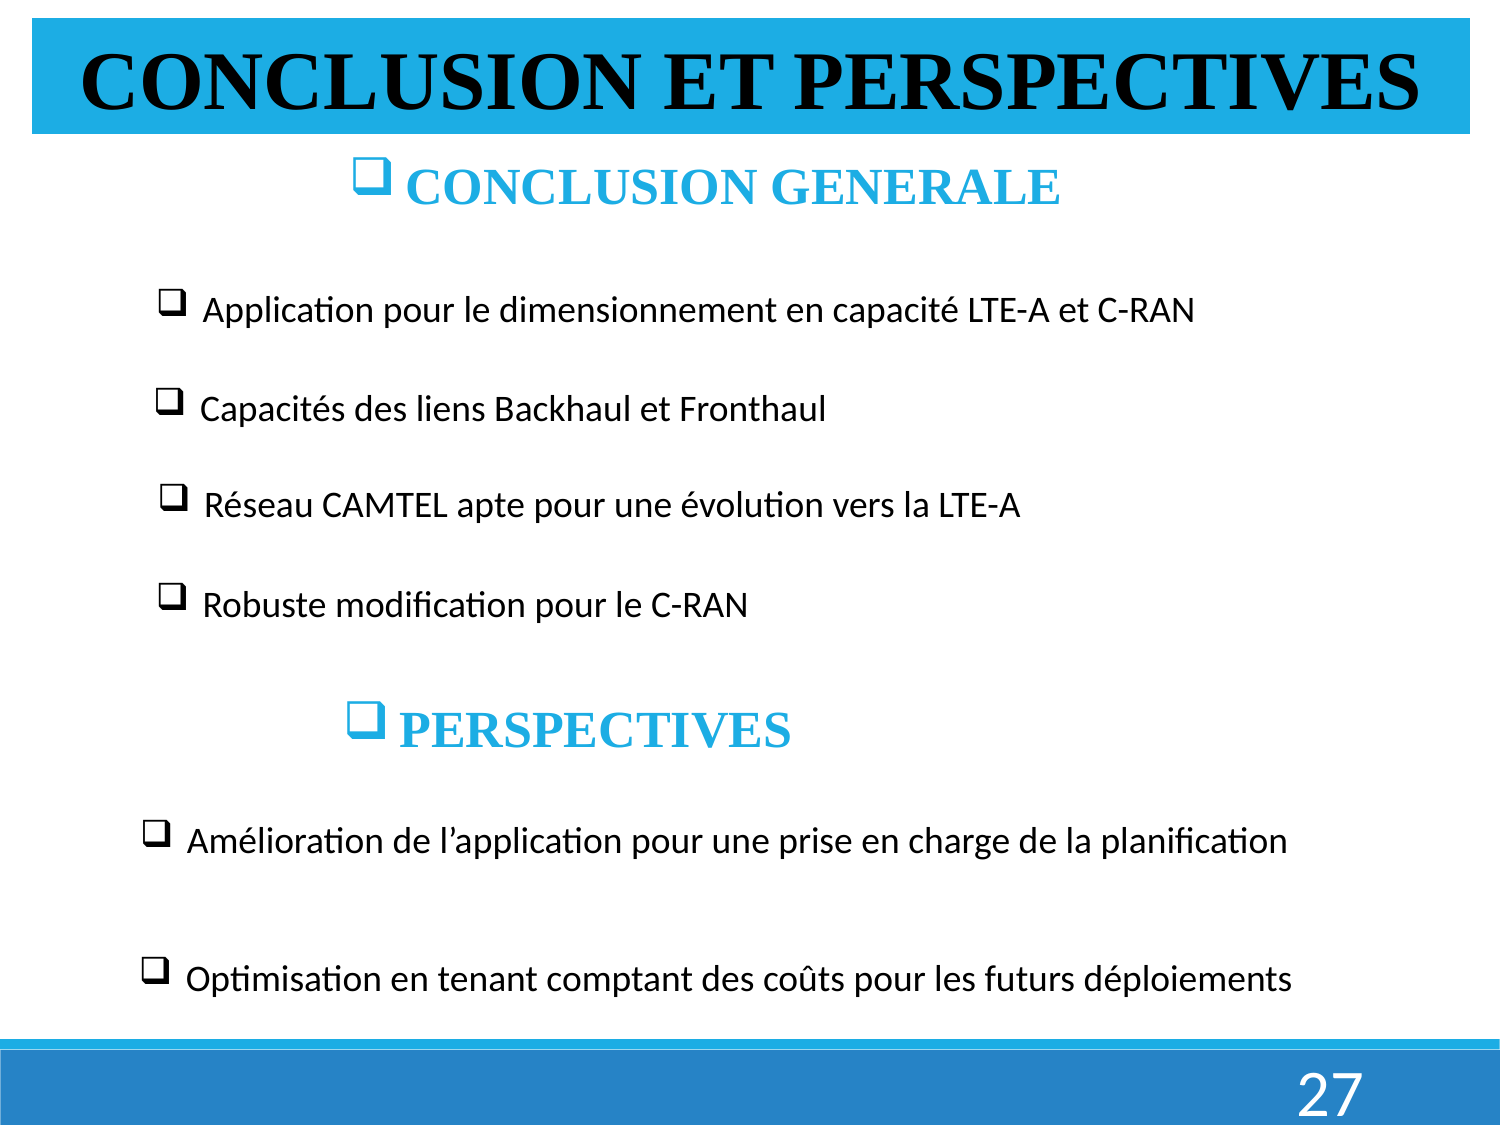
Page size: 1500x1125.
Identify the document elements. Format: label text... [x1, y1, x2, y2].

text_box Robuste modification pour le C-RAN [141, 572, 765, 632]
text_box Application pour le dimensionnement en capacité LTE-A et C-RAN [141, 278, 1212, 338]
text_box CONCLUSION ET PERSPECTIVES [32, 18, 1470, 134]
text_box Optimisation en tenant comptant des coûts pour les futurs déploiements [124, 946, 1309, 1007]
slide_number 27 [1218, 1059, 1380, 1120]
text_box Amélioration de l’application pour une prise en charge de la planification [125, 808, 1314, 869]
text_box Capacités des liens Backhaul et Fronthaul [138, 376, 843, 437]
text_box PERSPECTIVES [32, 688, 1116, 766]
text_box Réseau CAMTEL apte pour une évolution vers la LTE-A [142, 472, 1037, 533]
text_box CONCLUSION GENERALE [32, 144, 1380, 222]
